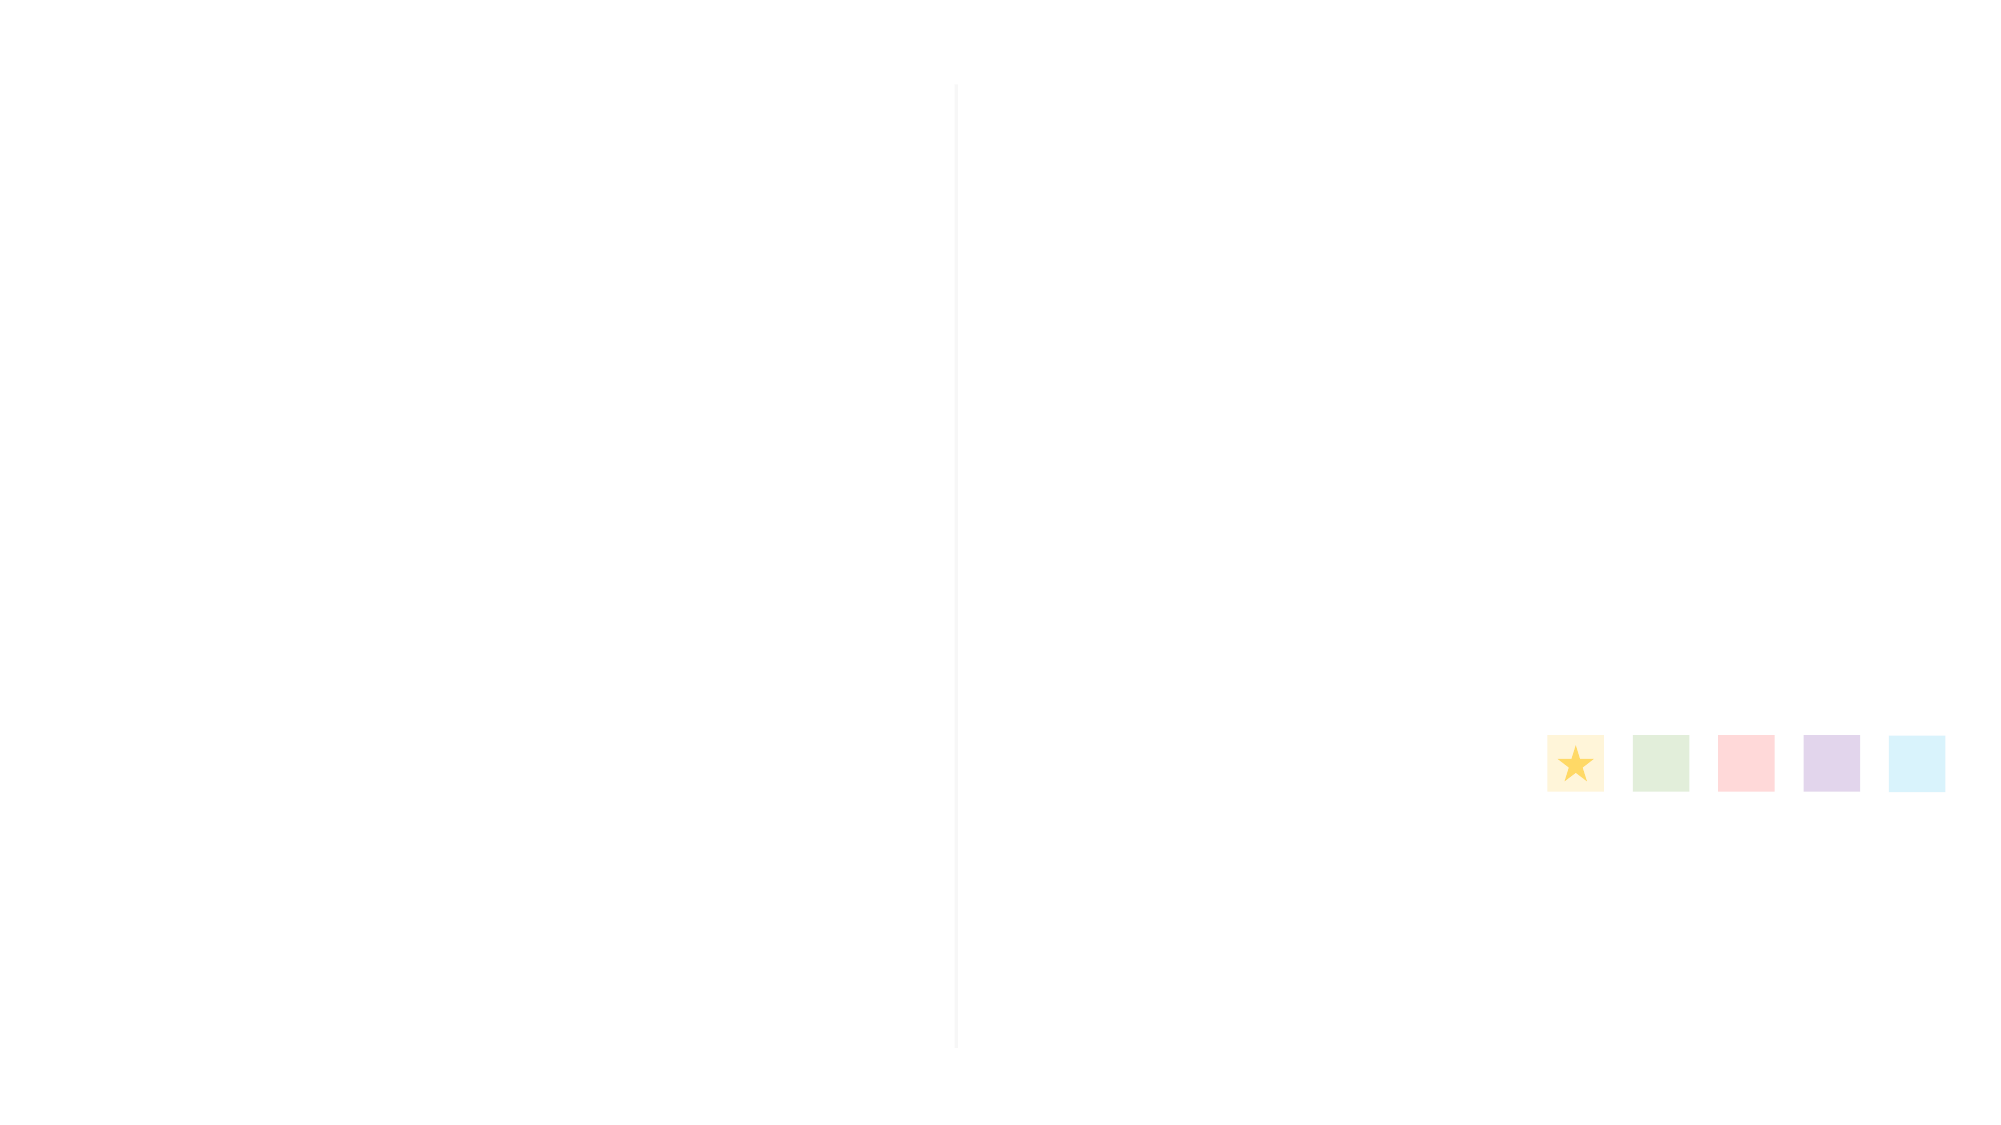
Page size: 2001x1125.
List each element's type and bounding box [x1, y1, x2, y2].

text_box [1803, 734, 1861, 793]
text_box [1632, 734, 1690, 793]
text_box [1547, 734, 1605, 792]
text_box [1717, 734, 1776, 793]
text_box [1888, 735, 1946, 793]
